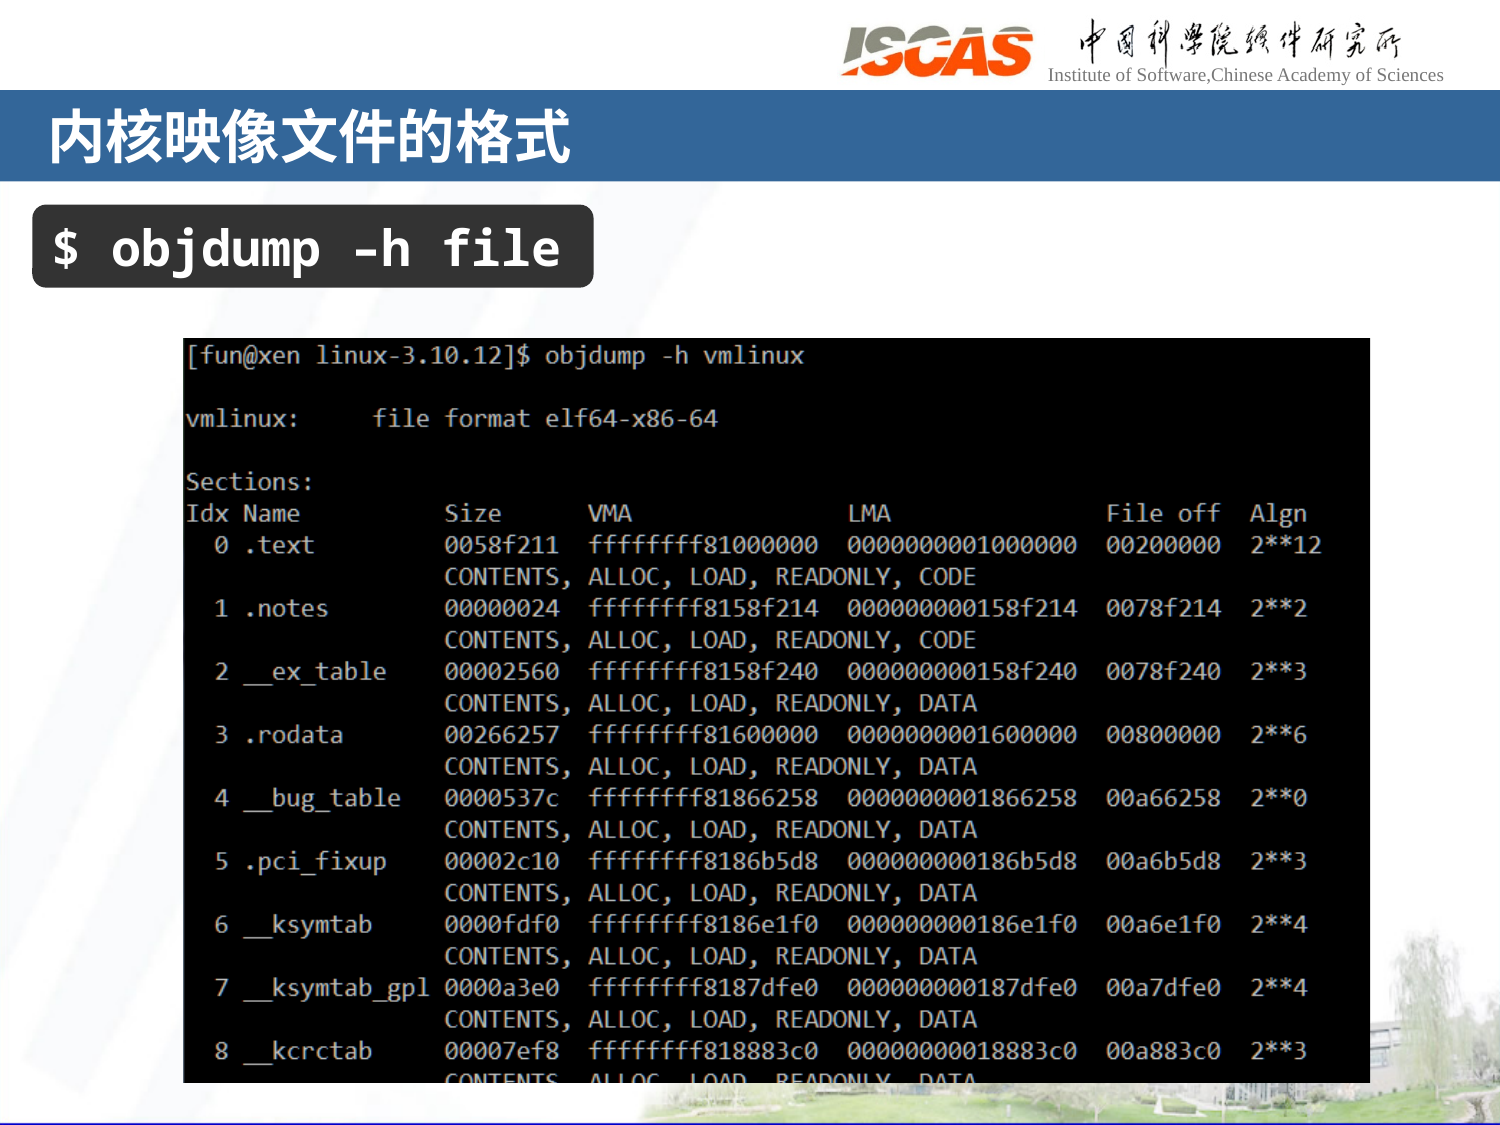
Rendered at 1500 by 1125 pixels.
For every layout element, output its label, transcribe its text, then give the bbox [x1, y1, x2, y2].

picture [1077, 15, 1402, 71]
picture [837, 18, 1045, 87]
title 内核映像文件的格式 [0, 89, 1500, 182]
text_box $ objdump –h file [32, 204, 594, 288]
picture [0, 182, 1500, 1125]
